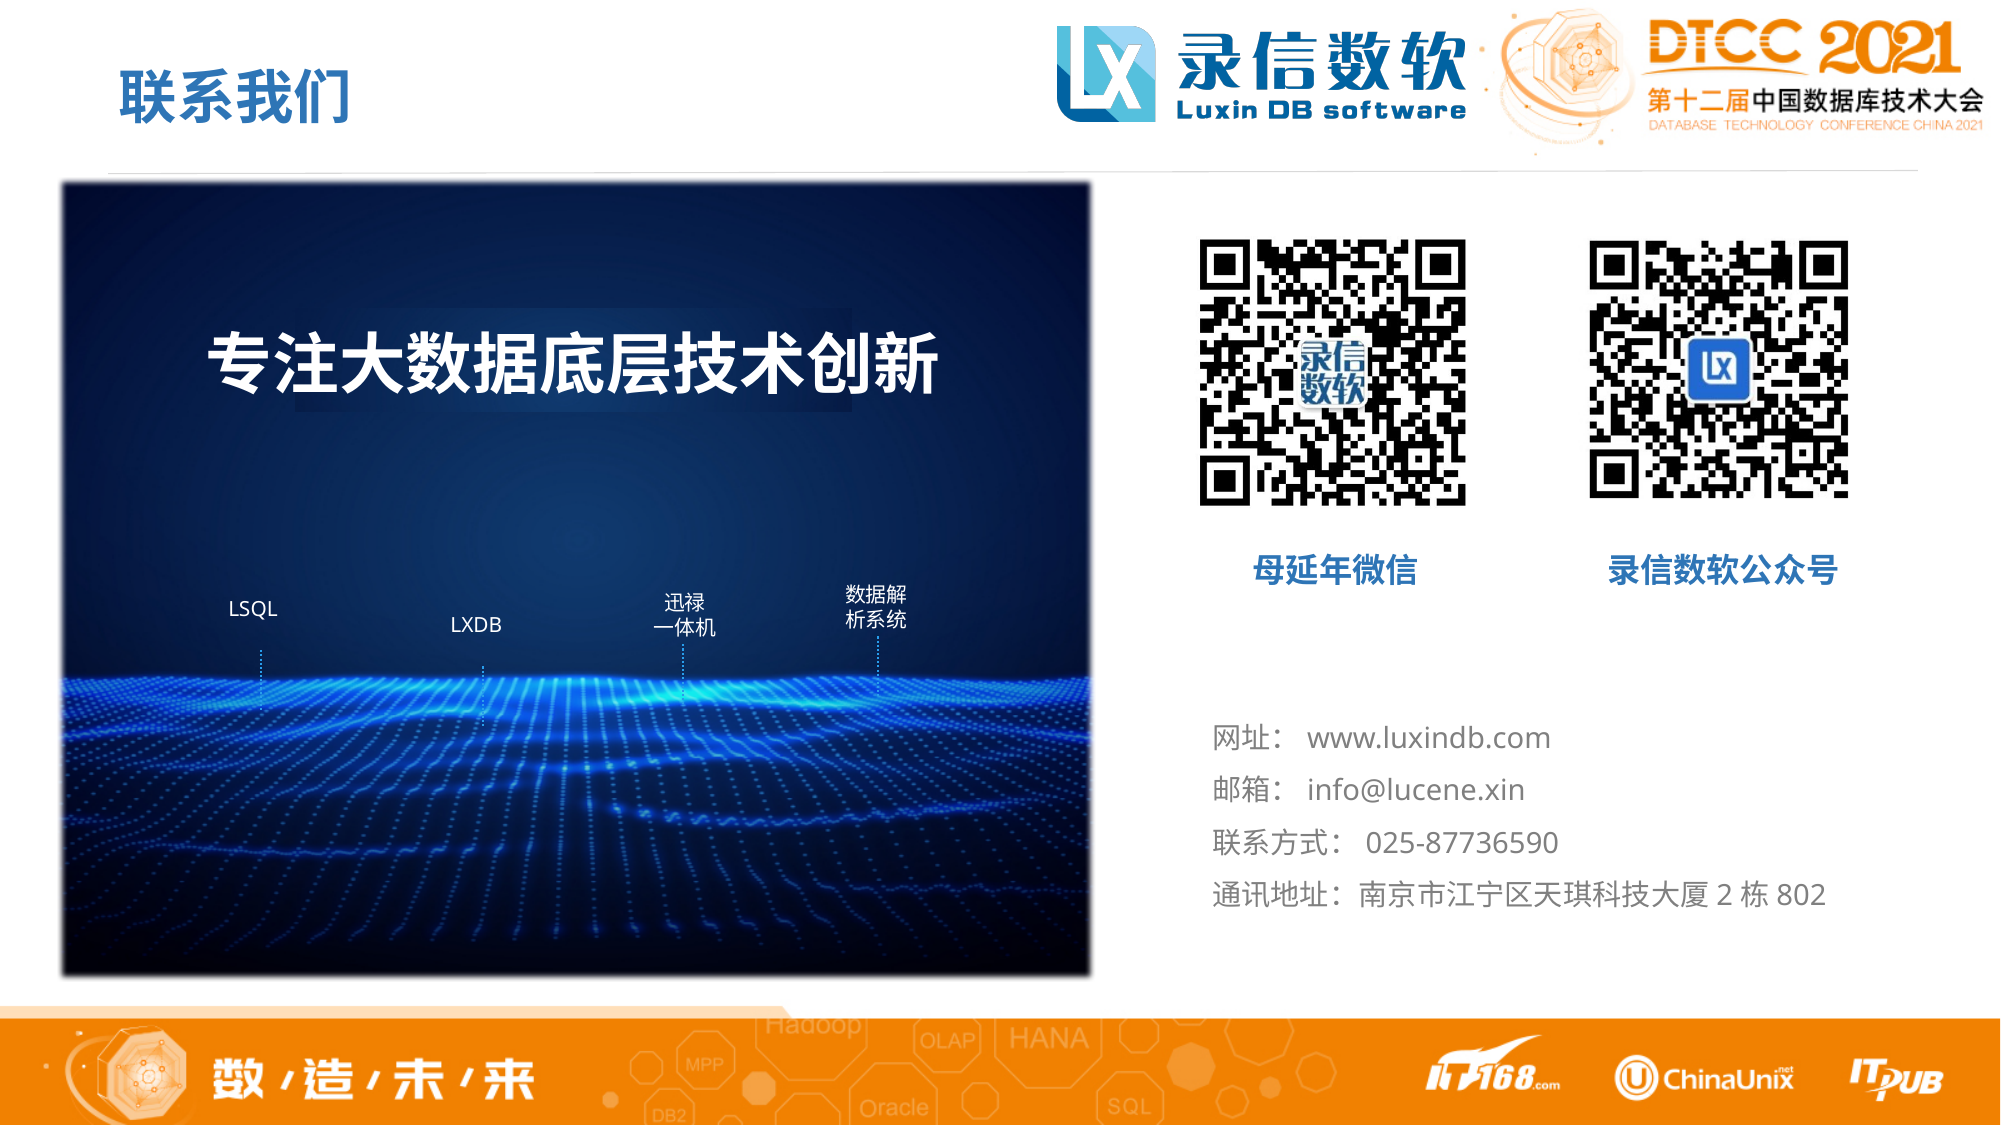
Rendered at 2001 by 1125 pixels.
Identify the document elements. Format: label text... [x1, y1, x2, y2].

picture [0, 0, 2001, 1125]
text_box 录信数软公众号 [1585, 521, 1862, 597]
text_box 联系我们 [103, 56, 962, 140]
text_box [830, 574, 933, 697]
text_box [435, 604, 538, 727]
text_box 母延年微信 [1197, 521, 1474, 597]
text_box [213, 588, 316, 711]
text_box 网址：www.luxindb.com 邮箱：info@lucene.xin 联系方式：025-87736590 通讯地址：南京市江宁区天琪科技大厦2栋802 [1197, 694, 1969, 958]
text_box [57, 177, 1097, 982]
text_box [632, 582, 738, 705]
